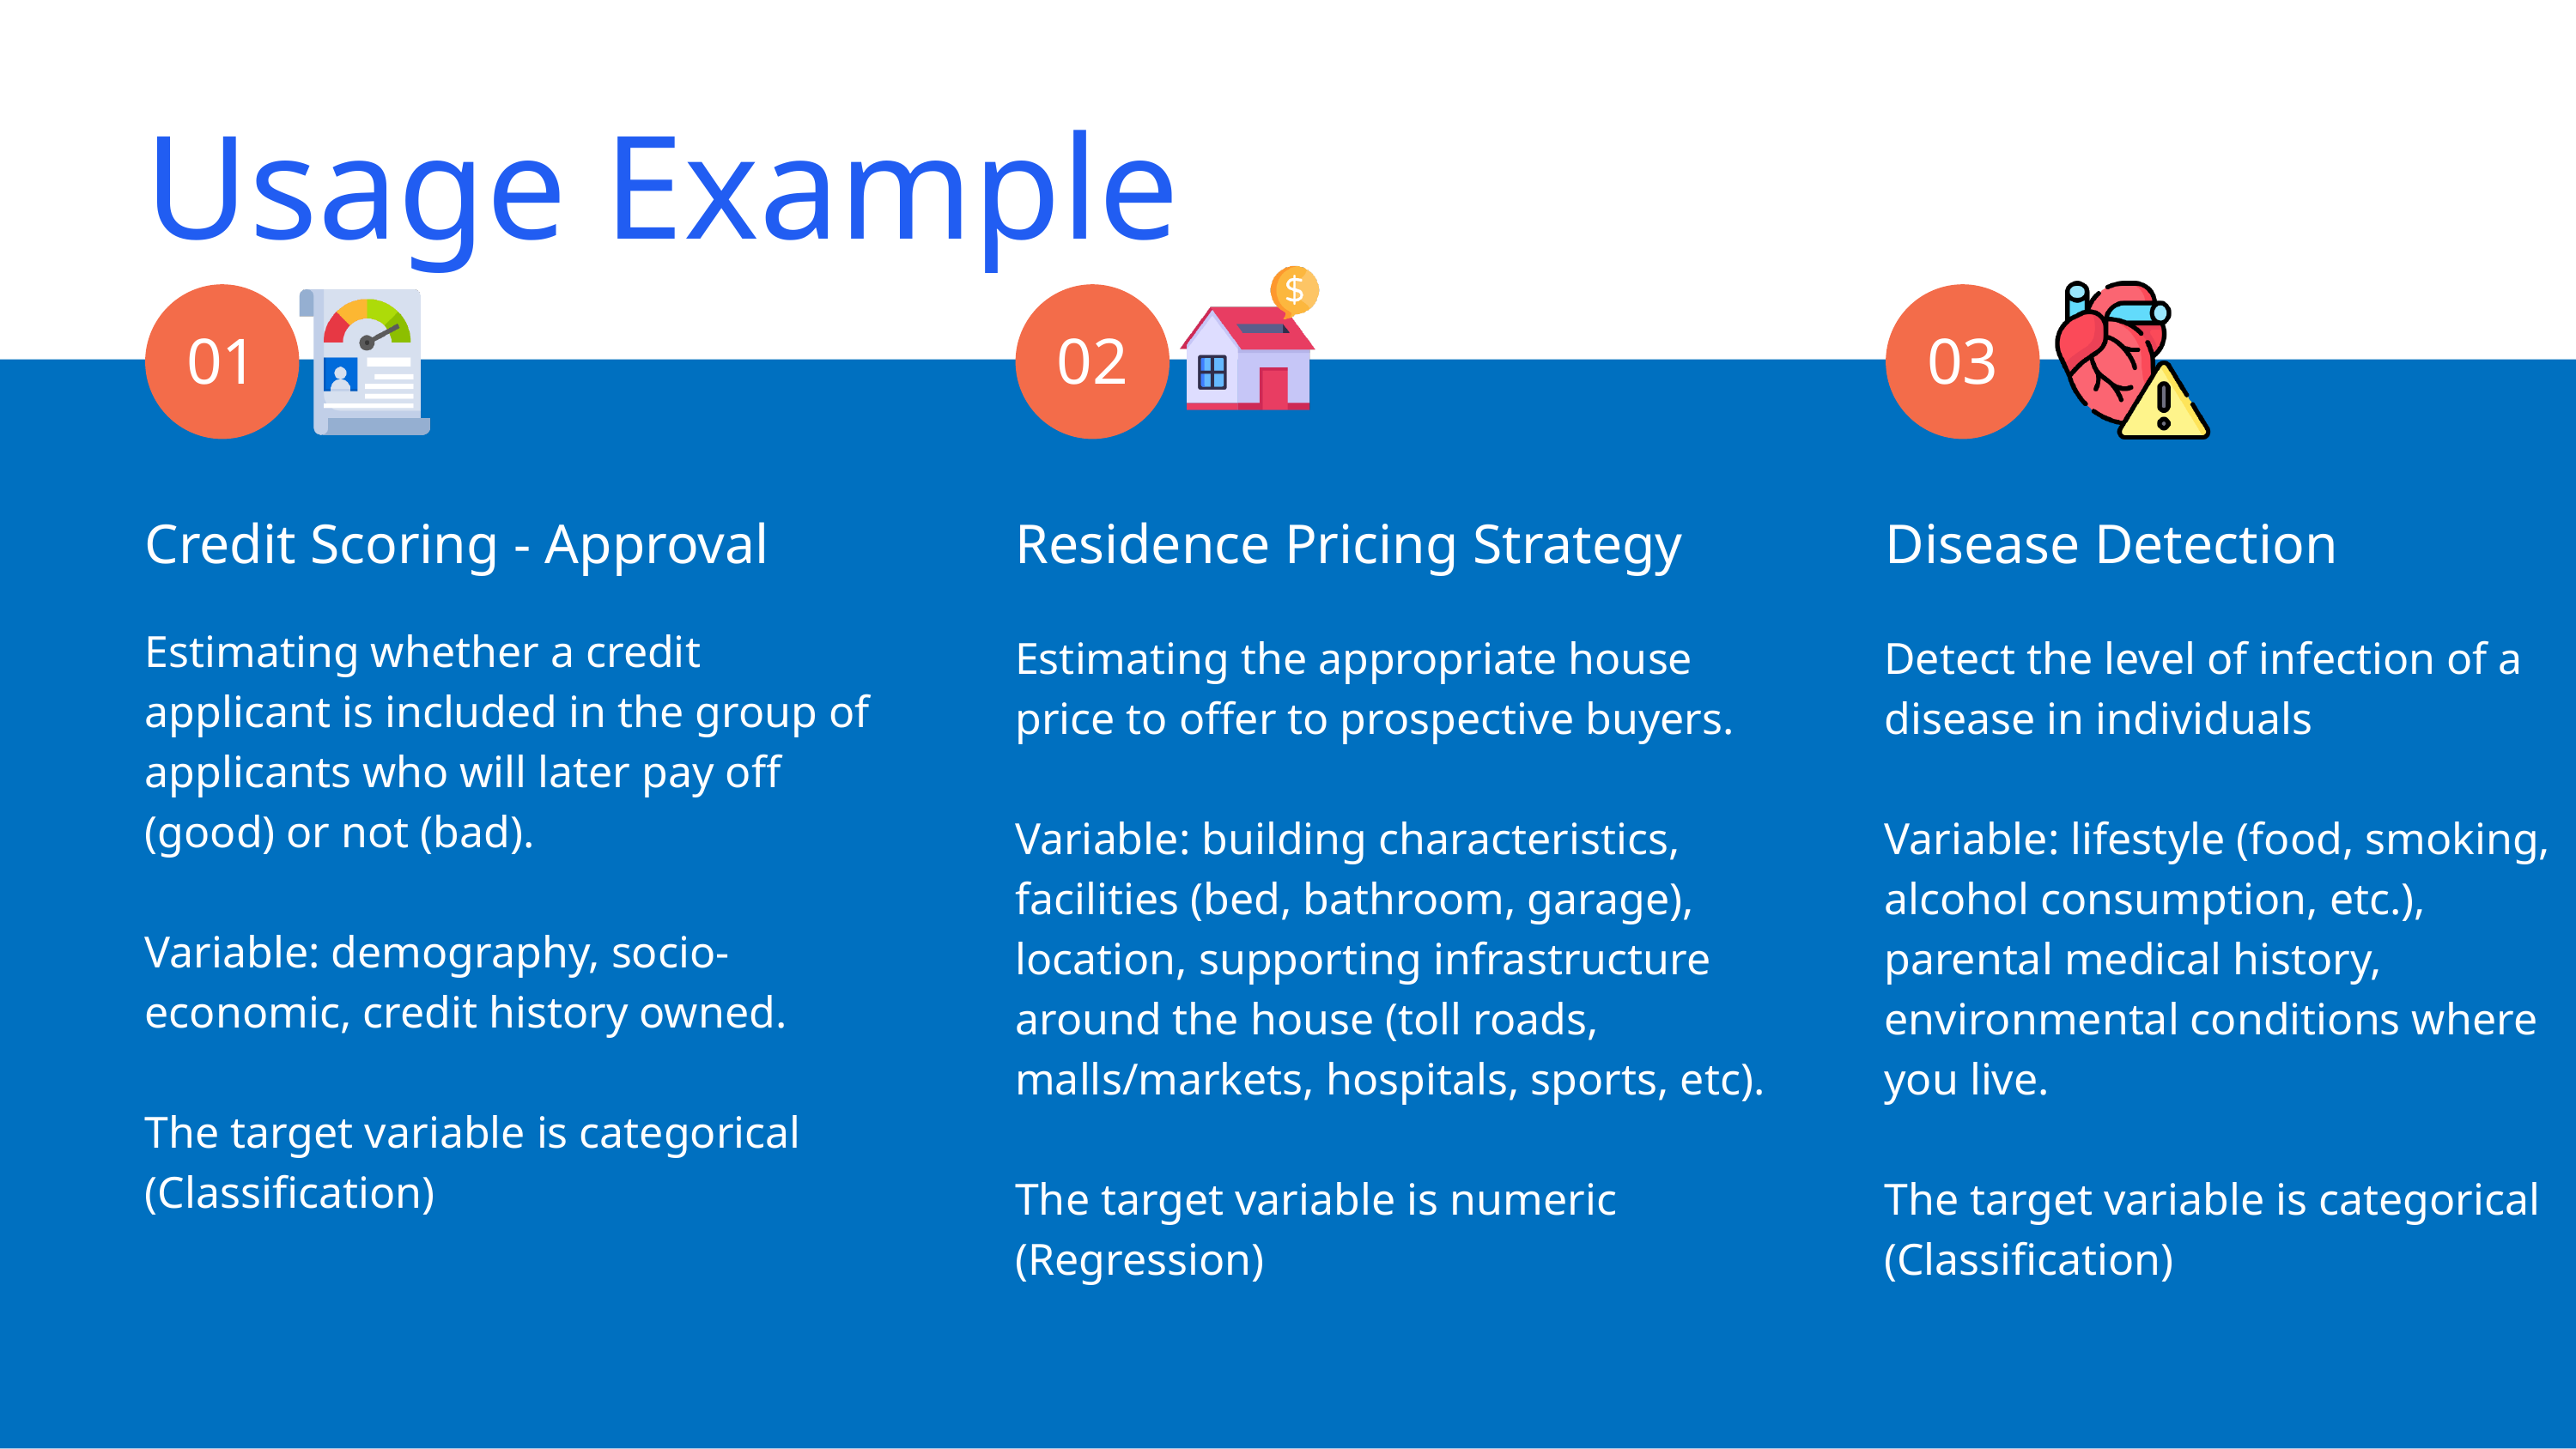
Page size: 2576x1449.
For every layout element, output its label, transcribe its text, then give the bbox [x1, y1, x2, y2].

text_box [1883, 498, 2555, 1296]
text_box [144, 283, 286, 440]
picture [2053, 281, 2213, 440]
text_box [1885, 283, 2041, 440]
text_box [0, 359, 2576, 1449]
picture [1170, 258, 1328, 417]
text_box Usage Example [144, 80, 1561, 268]
picture [287, 283, 442, 440]
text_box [1014, 498, 1804, 1296]
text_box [1014, 283, 1170, 440]
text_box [144, 498, 891, 1228]
